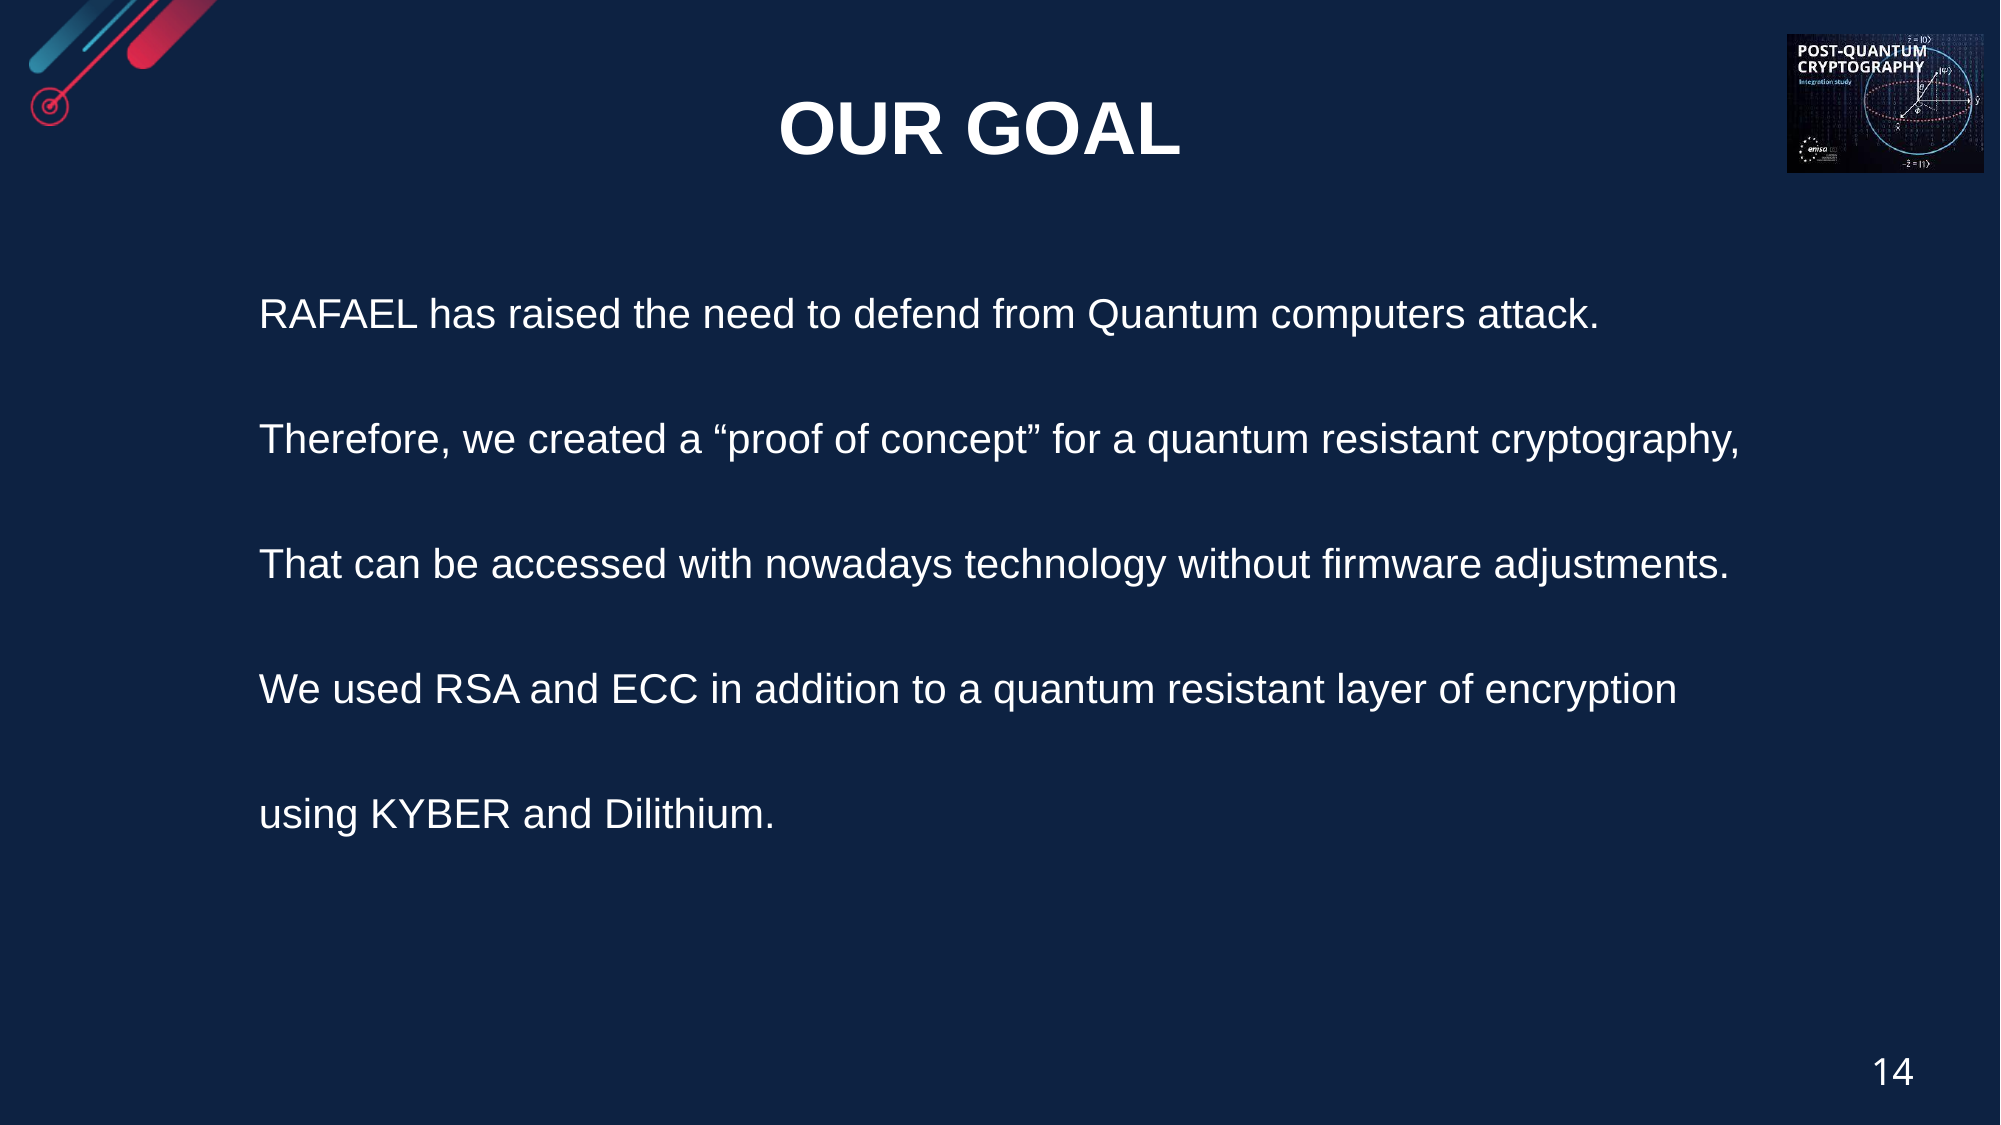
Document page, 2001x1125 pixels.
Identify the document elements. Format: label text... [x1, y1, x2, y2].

title OUR Goal [763, 90, 1237, 278]
picture [1787, 34, 1984, 173]
text_box 14 [1856, 1040, 1934, 1101]
list RAFAEL has raised the need to defend from Quantum computers attack. Therefore, we created a “proof of concept” for a quantum resistant cryptography, That can be accessed with nowadays technology without firmware adjustments. We used RSA and ECC in addition to a quantum resistant layer of encryption using KYBER and Dilithium. [196, 278, 1780, 935]
picture [29, 0, 337, 126]
